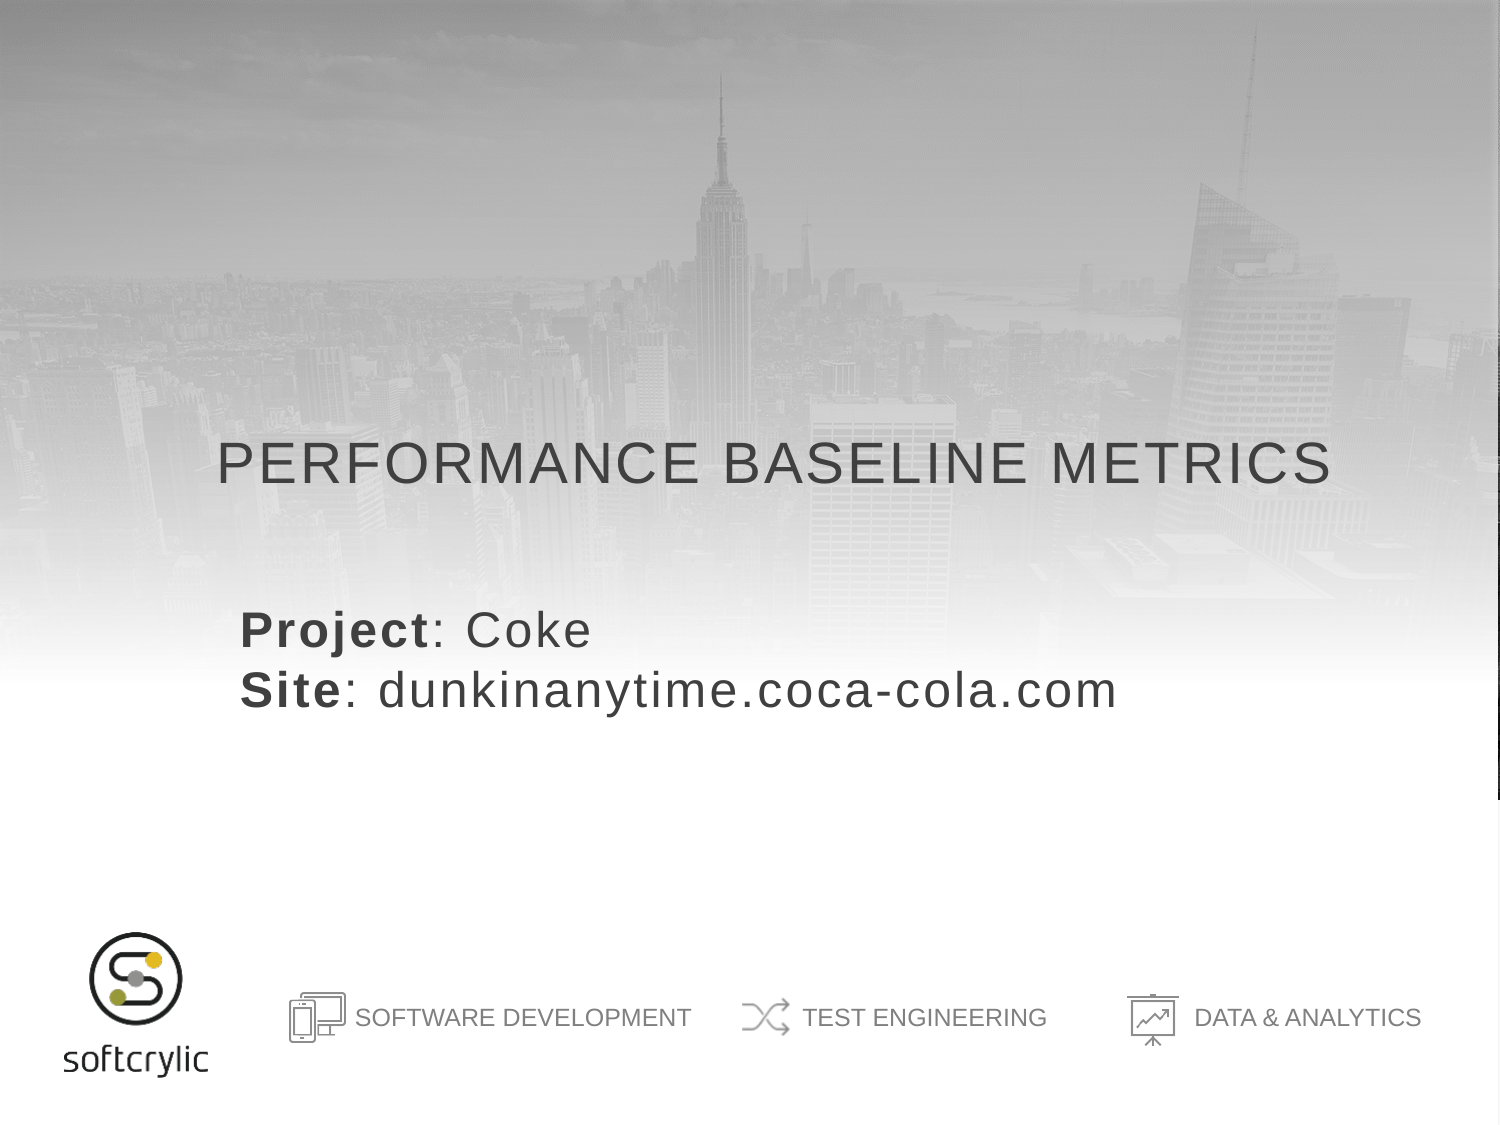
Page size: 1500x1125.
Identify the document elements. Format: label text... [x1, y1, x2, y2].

picture [1116, 984, 1188, 1056]
picture [62, 927, 209, 1083]
picture [731, 980, 803, 1051]
text_box [0, 810, 1499, 1125]
text_box DATA & ANALYTICS [1192, 994, 1455, 1039]
text_box SOFTWARE DEVELOPMENT [357, 994, 710, 1039]
picture [282, 982, 353, 1053]
text_box TEST ENGINEERING [807, 994, 1102, 1039]
picture [0, 0, 1500, 801]
